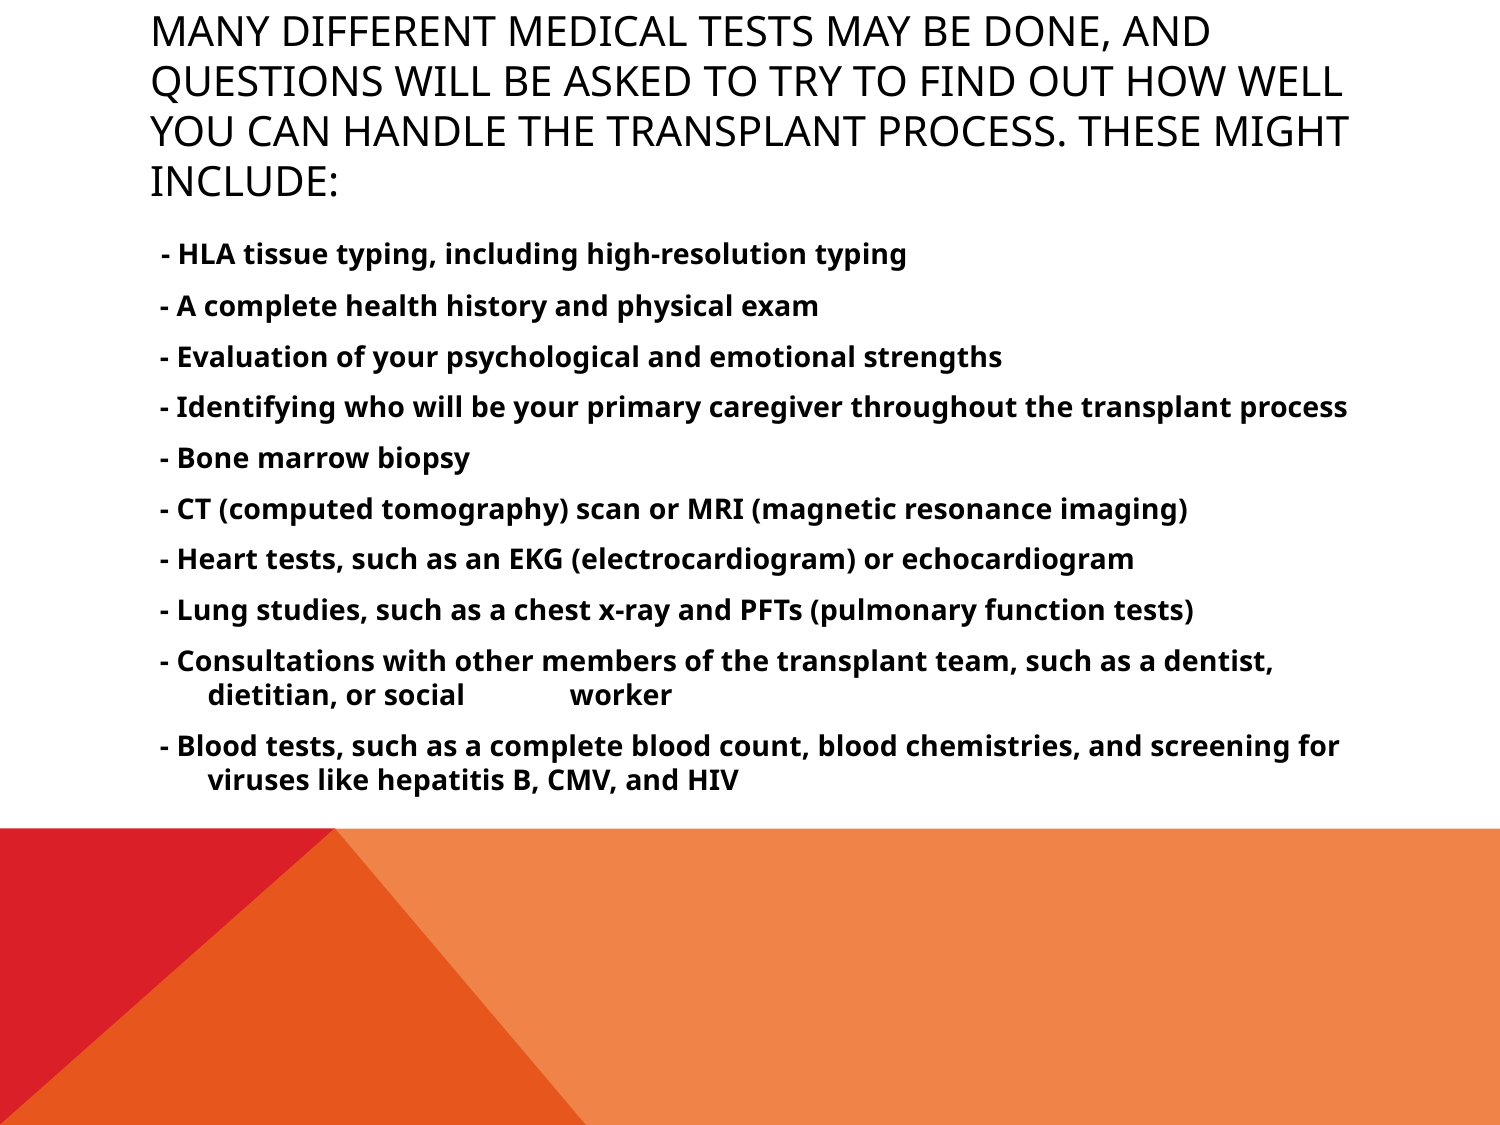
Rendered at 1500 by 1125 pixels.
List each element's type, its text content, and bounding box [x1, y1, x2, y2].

list - HLA tissue typing, including high-resolution typing - A complete health history and physical exam - Evaluation of your psychological and emotional strengths - Identifying who will be your primary caregiver throughout the transplant process - Bone marrow biopsy - CT (computed tomography) scan or MRI (magnetic resonance imaging) - Heart tests, such as an EKG (electrocardiogram) or echocardiogram - Lung studies, such as a chest x-ray and PFTs (pulmonary function tests) - Consultations with other members of the transplant team, such as a dentist, dietitian, or social worker - Blood tests, such as a complete blood count, blood chemistries, and screening for viruses like hepatitis B, CMV, and HIV [137, 224, 1372, 813]
title Many different medical tests may be done, and questions will be asked to try to find out how well you can handle the transplant process. These might include: [135, 60, 1369, 150]
